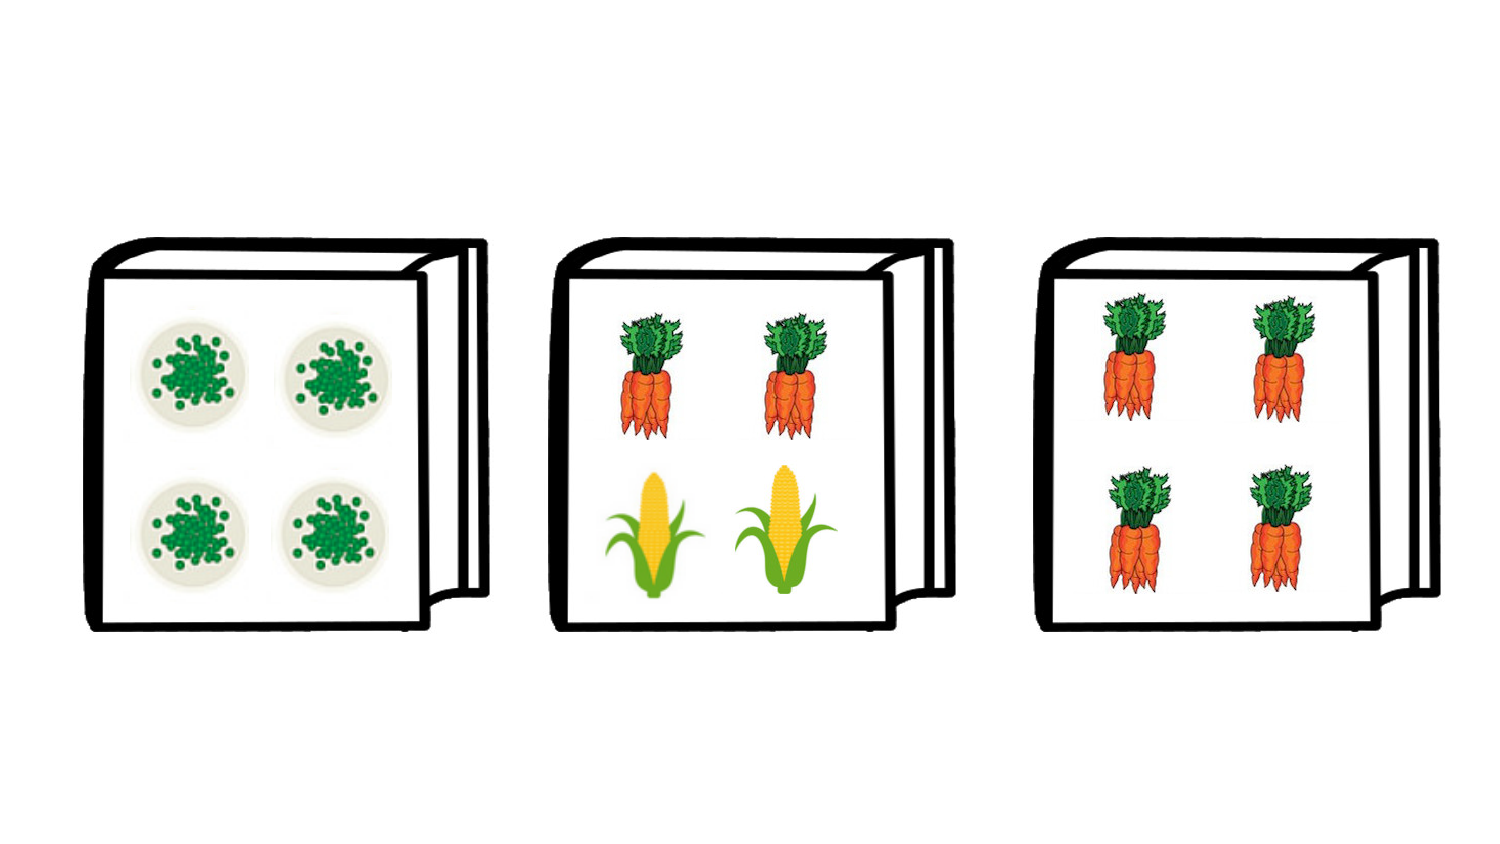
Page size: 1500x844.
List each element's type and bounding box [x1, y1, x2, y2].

text_box [494, 174, 1006, 669]
picture [1006, 174, 1491, 669]
text_box [28, 174, 493, 669]
